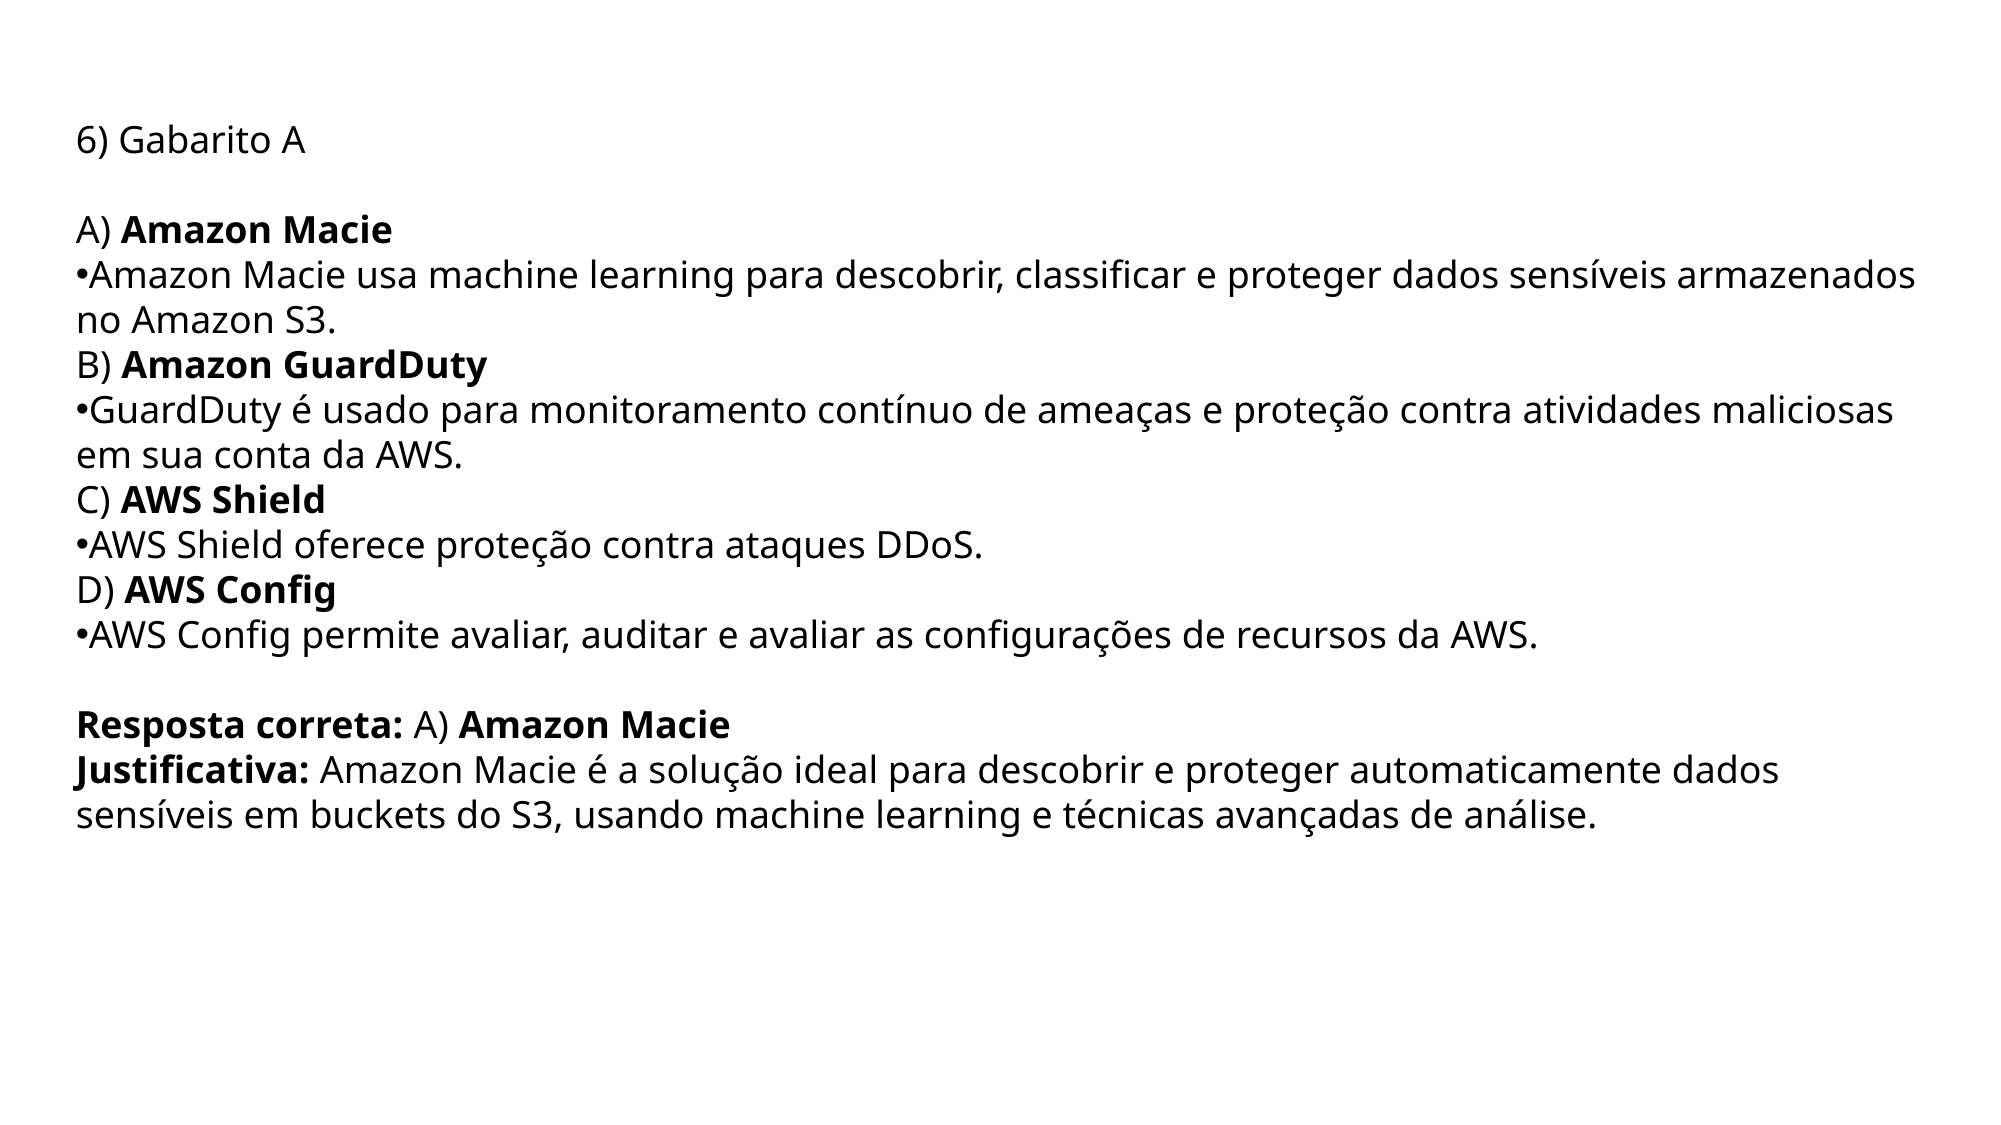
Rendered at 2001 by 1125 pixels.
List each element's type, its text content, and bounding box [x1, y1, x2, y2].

text_box 6) Gabarito A A) Amazon Macie Amazon Macie usa machine learning para descobrir, classificar e proteger dados sensíveis armazenados no Amazon S3. B) Amazon GuardDuty GuardDuty é usado para monitoramento contínuo de ameaças e proteção contra atividades maliciosas em sua conta da AWS. C) AWS Shield AWS Shield oferece proteção contra ataques DDoS. D) AWS Config AWS Config permite avaliar, auditar e avaliar as configurações de recursos da AWS. Resposta correta: A) Amazon Macie Justificativa: Amazon Macie é a solução ideal para descobrir e proteger automaticamente dados sensíveis em buckets do S3, usando machine learning e técnicas avançadas de análise. [61, 108, 1939, 1024]
